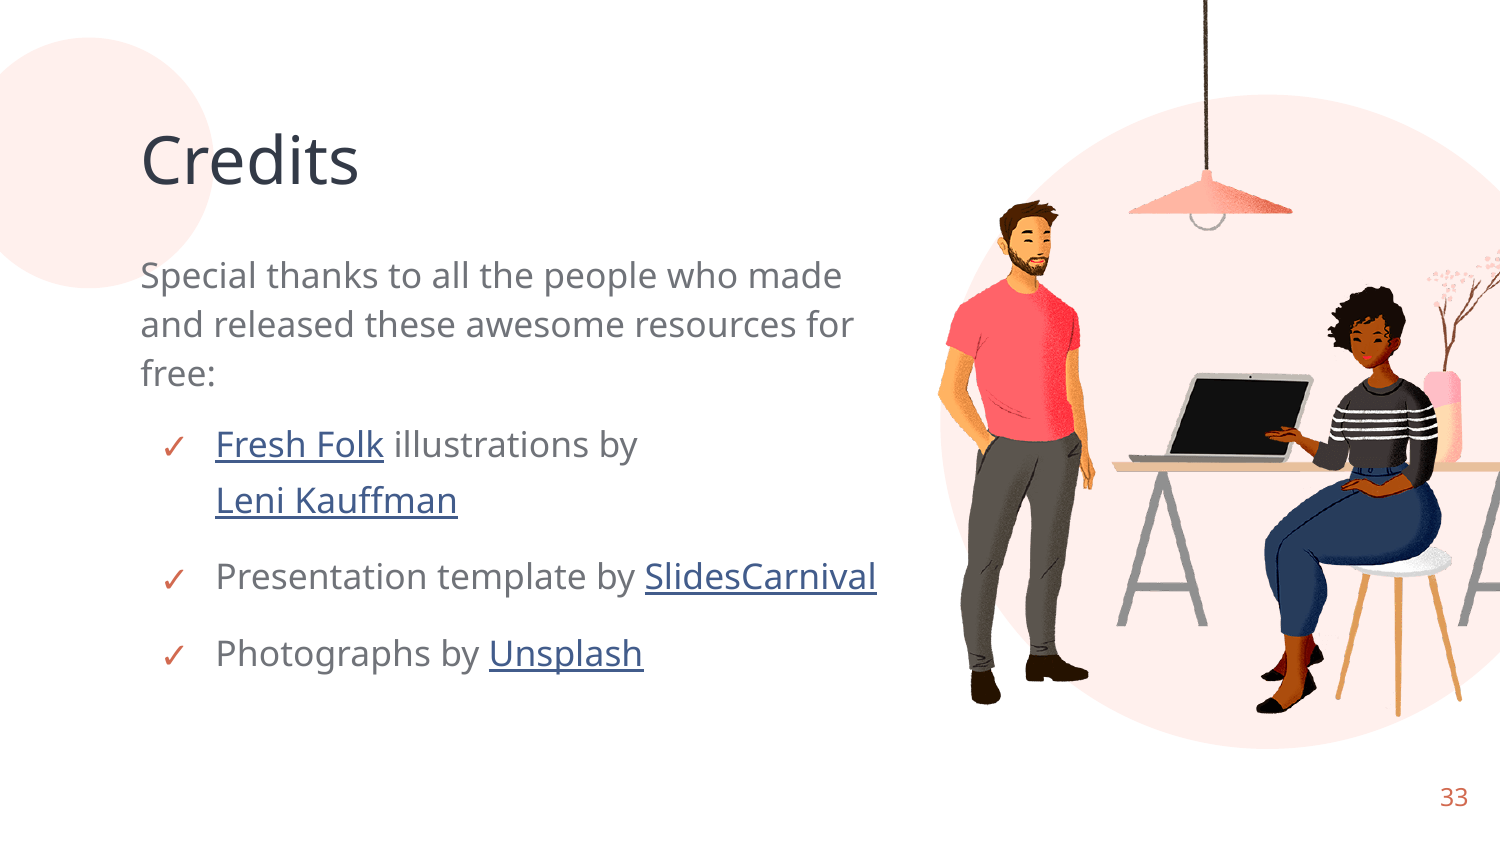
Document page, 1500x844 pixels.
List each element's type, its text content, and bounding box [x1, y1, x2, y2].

list Special thanks to all the people who made and released these awesome resources for free: Fresh Folk illustrations by Leni Kauffman Presentation template by SlidesCarnival Photographs by Unsplash [140, 247, 887, 745]
title Credits [140, 122, 887, 203]
picture [937, 0, 1500, 717]
slide_number 33 [1378, 766, 1469, 832]
